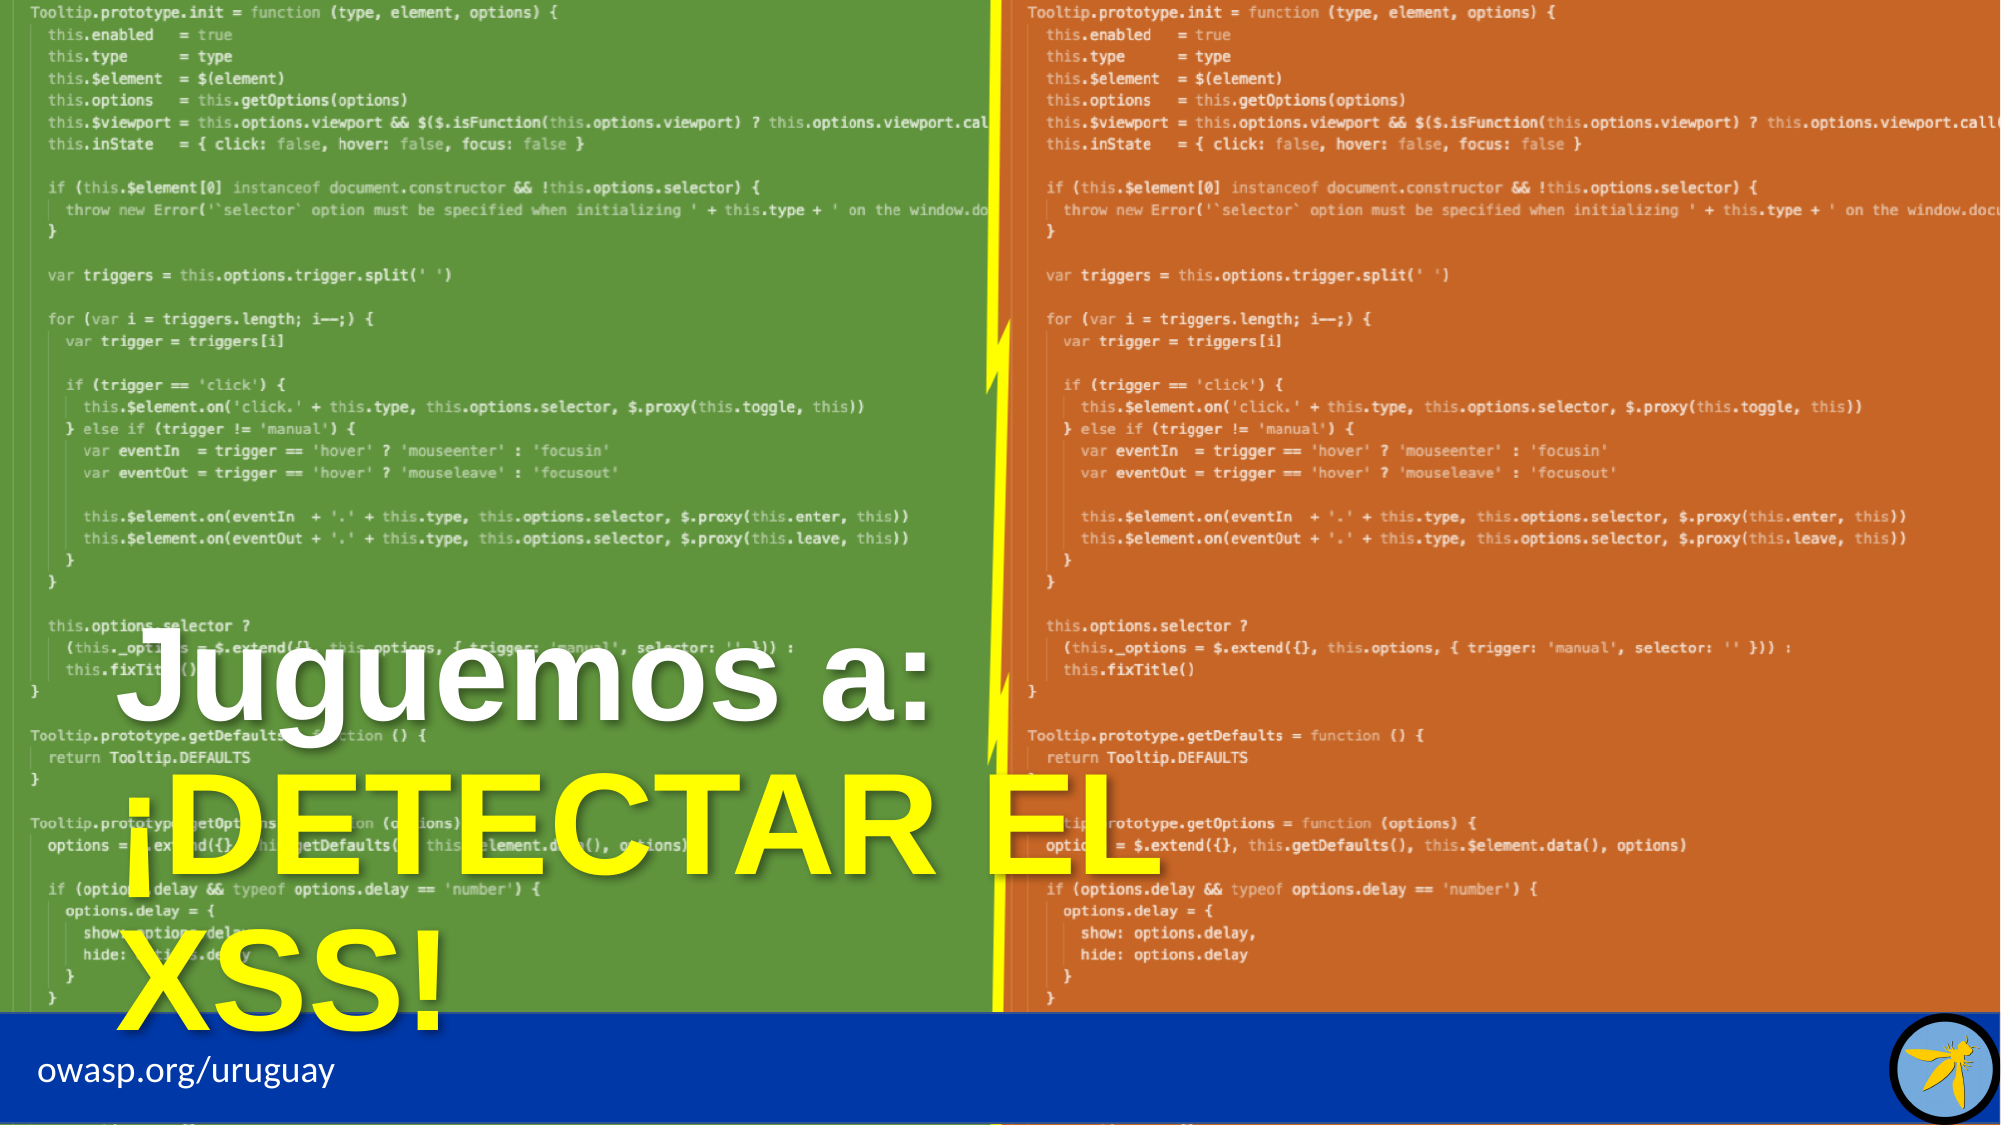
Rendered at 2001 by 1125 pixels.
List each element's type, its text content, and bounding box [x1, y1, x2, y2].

picture [0, 0, 2001, 1125]
text_box Juguemos a: ¡DETECTAR EL XSS! [100, 598, 1496, 1071]
